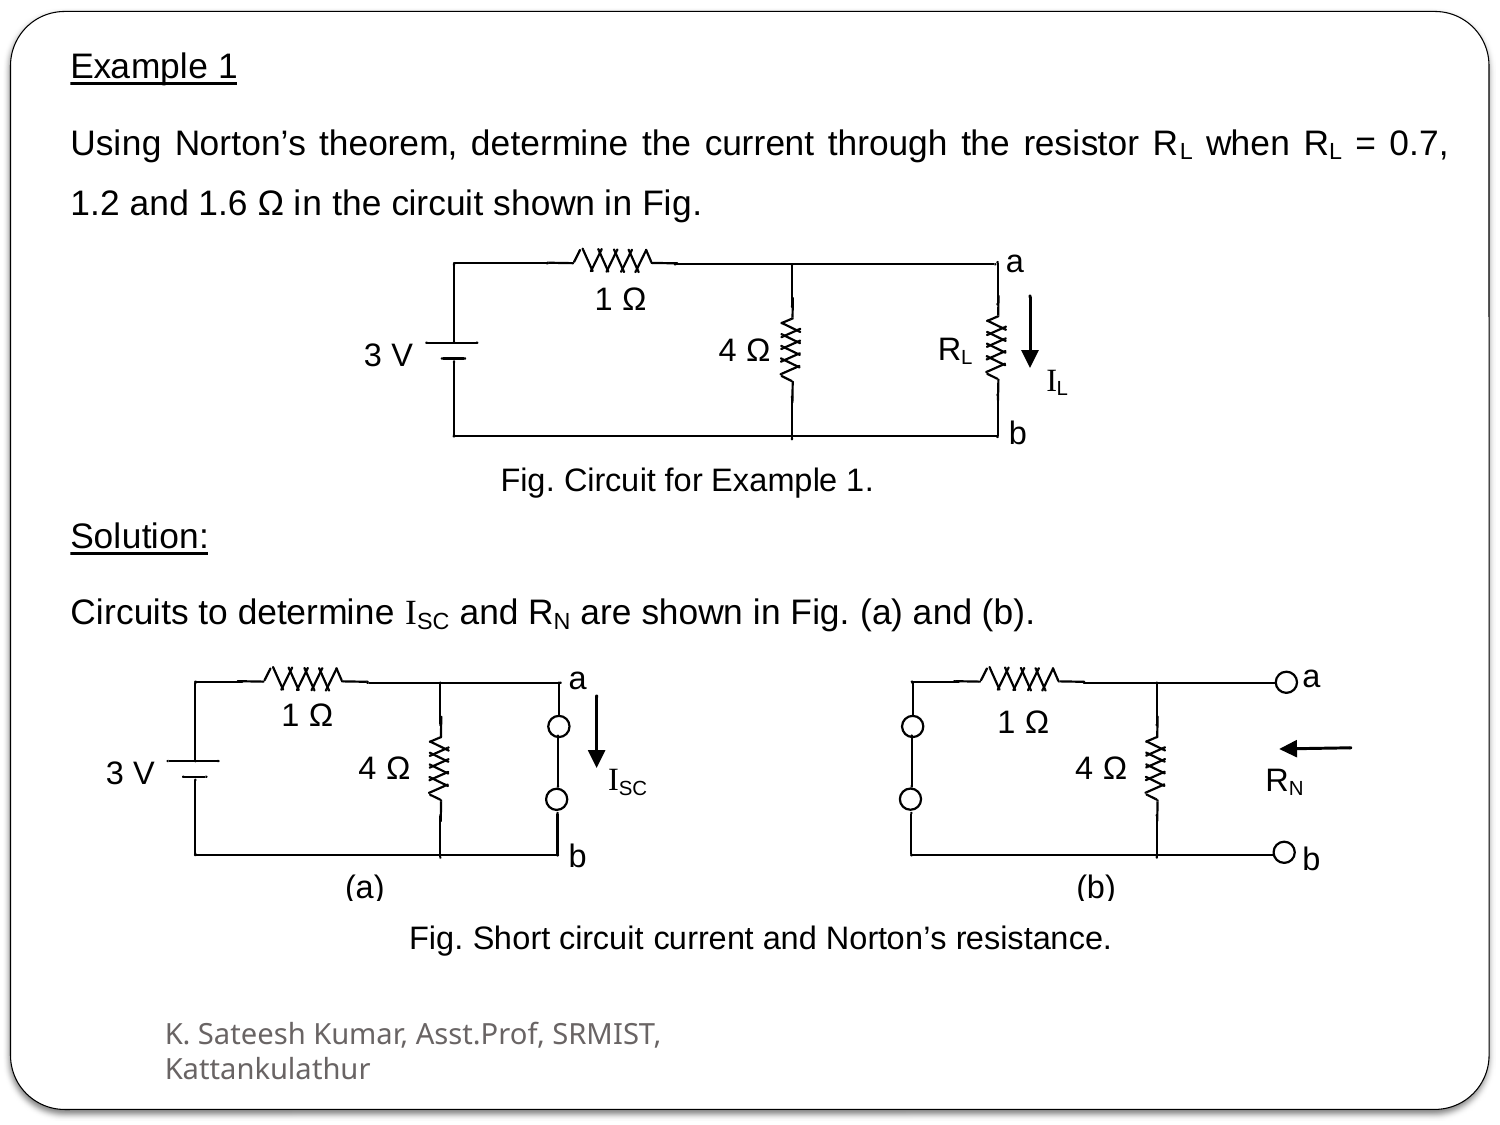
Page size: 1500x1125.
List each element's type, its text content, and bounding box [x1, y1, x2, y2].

footer K. Sateesh Kumar, Asst.Prof, SRMIST, Kattankulathur [150, 1012, 800, 1088]
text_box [70, 46, 1448, 979]
